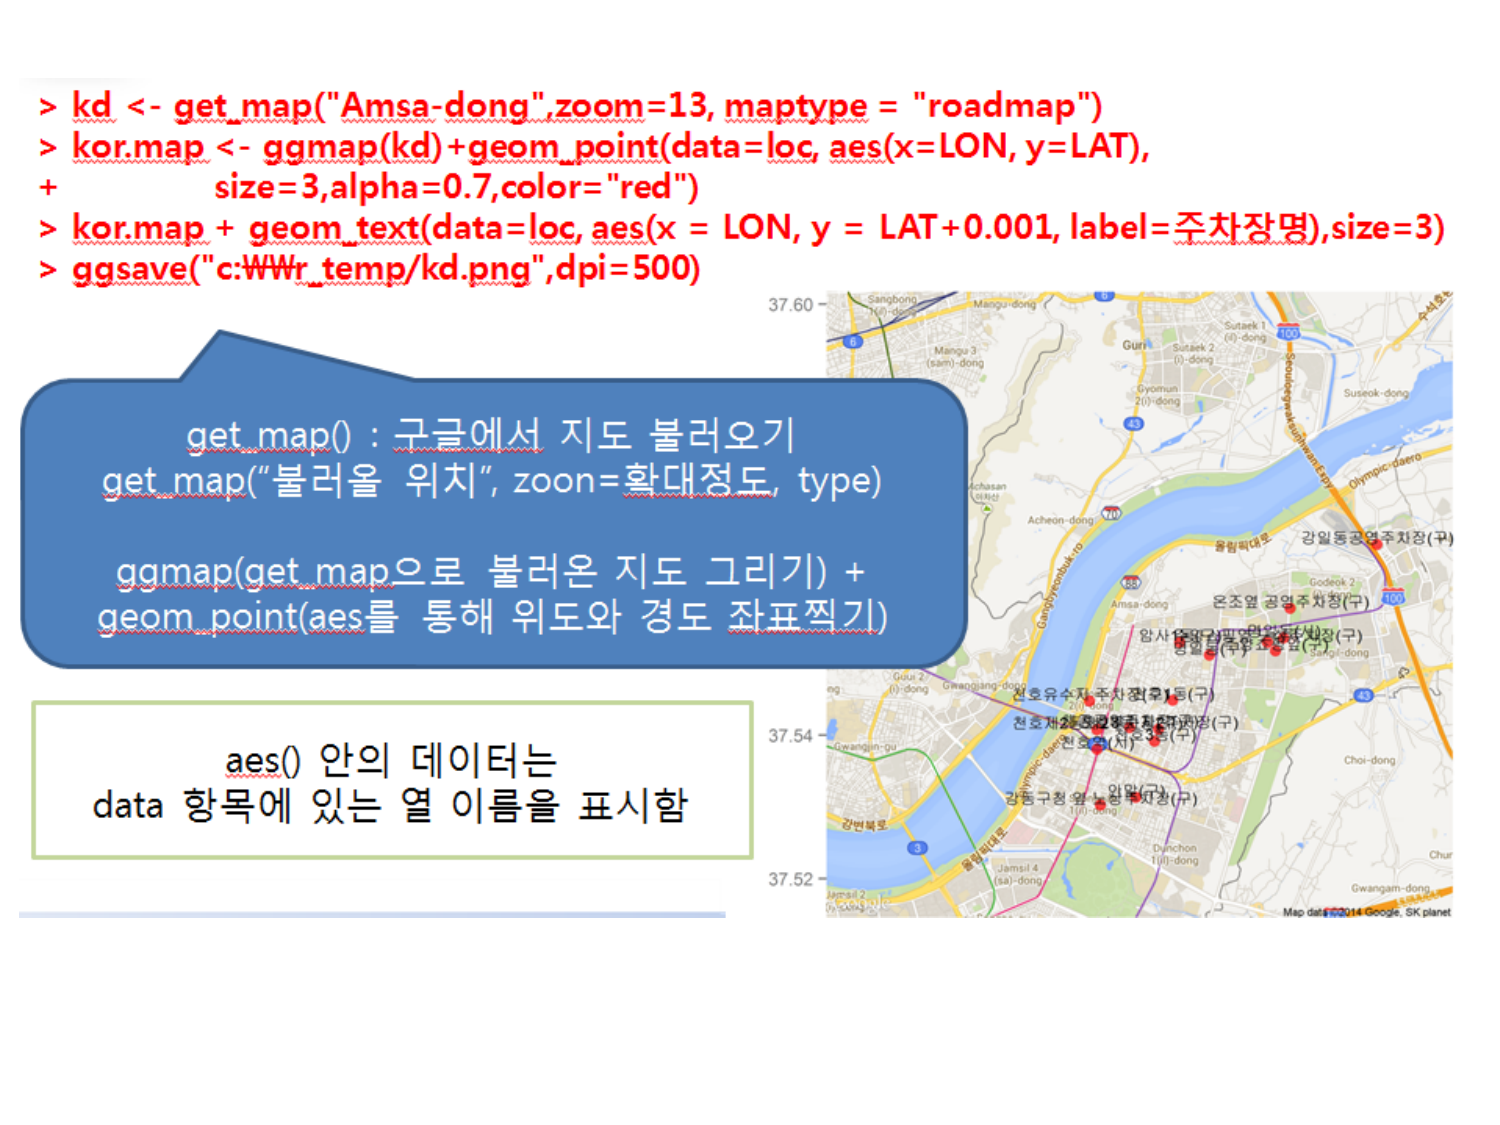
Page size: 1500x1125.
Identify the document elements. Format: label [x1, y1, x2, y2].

picture [19, 77, 1472, 918]
